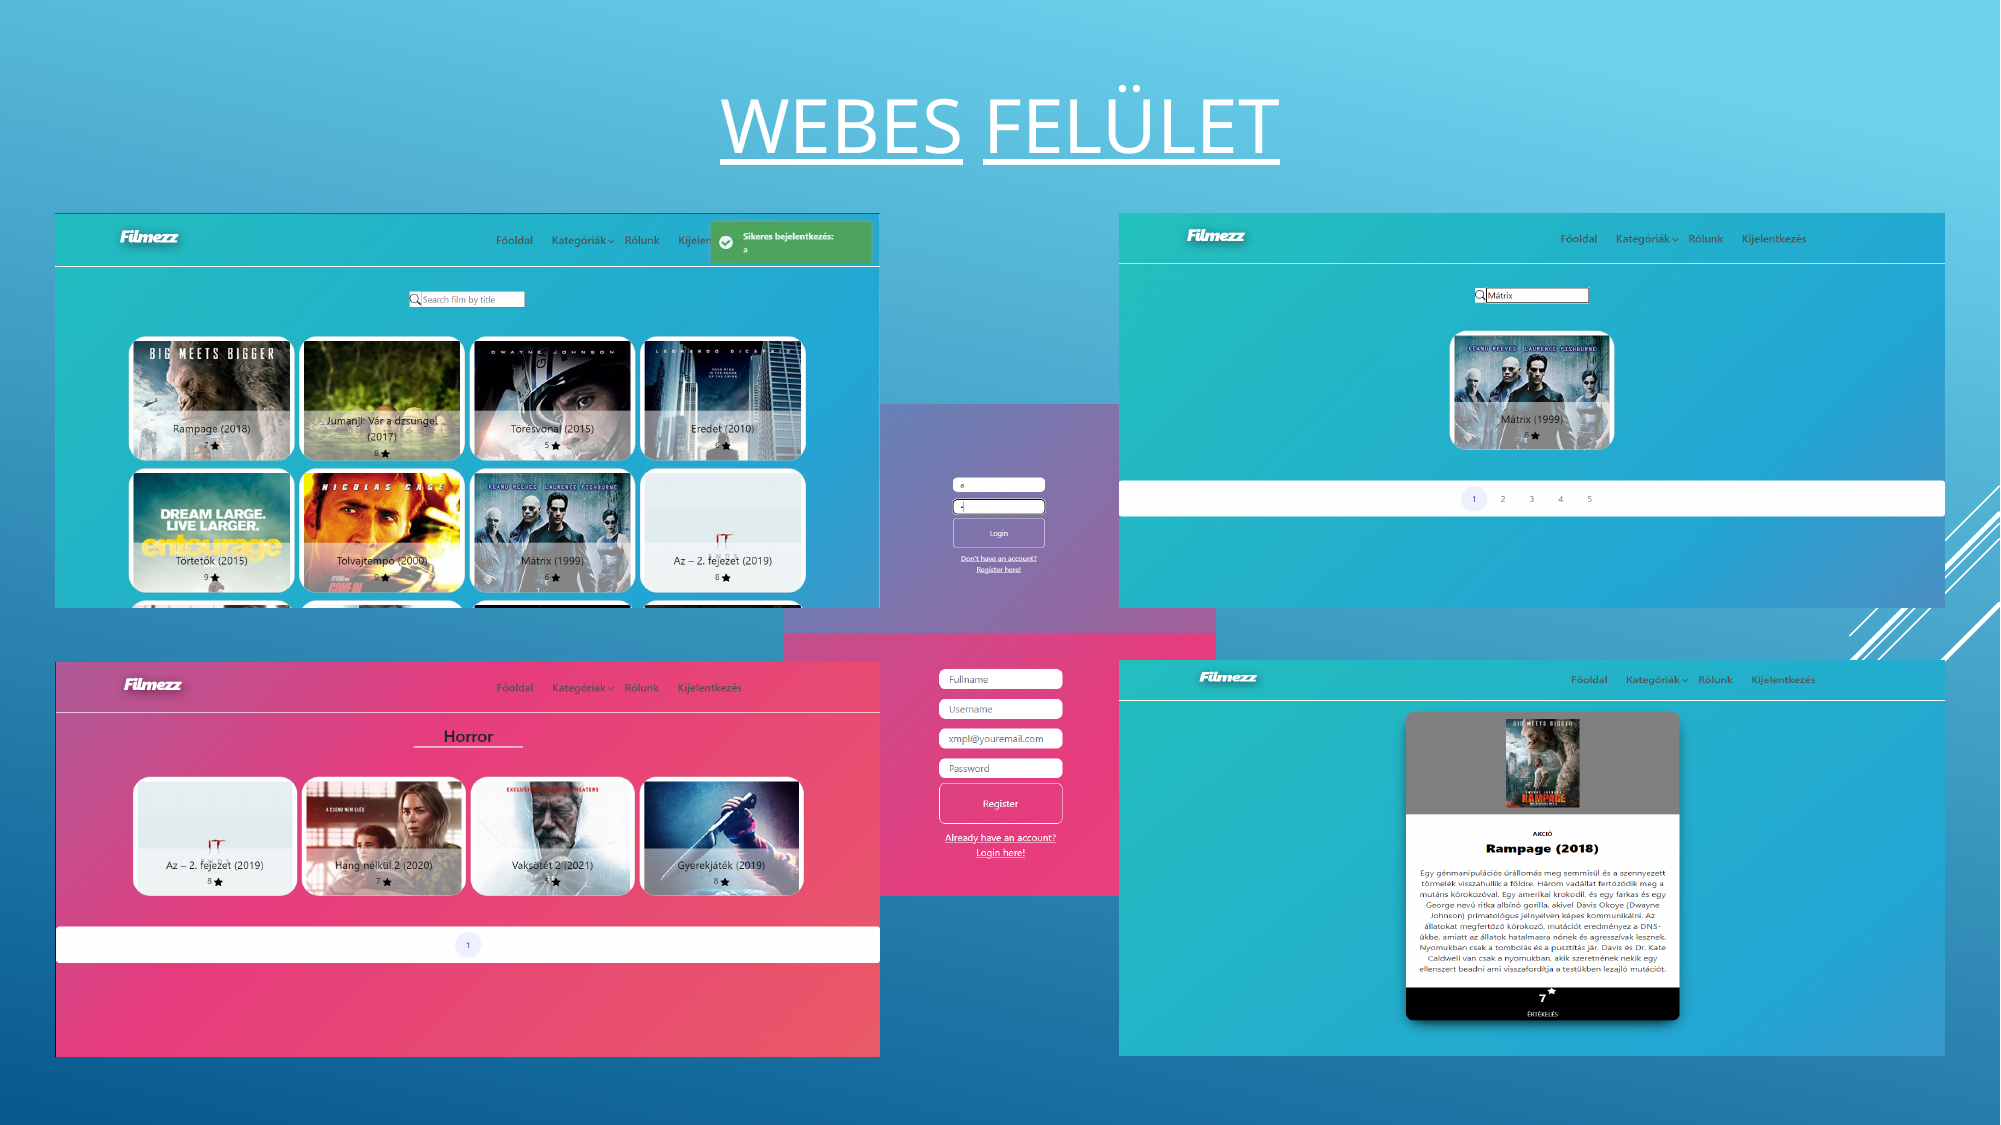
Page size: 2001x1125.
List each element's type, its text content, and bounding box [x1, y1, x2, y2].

picture [55, 213, 1945, 1057]
text_box Webes felület [0, 0, 2000, 248]
